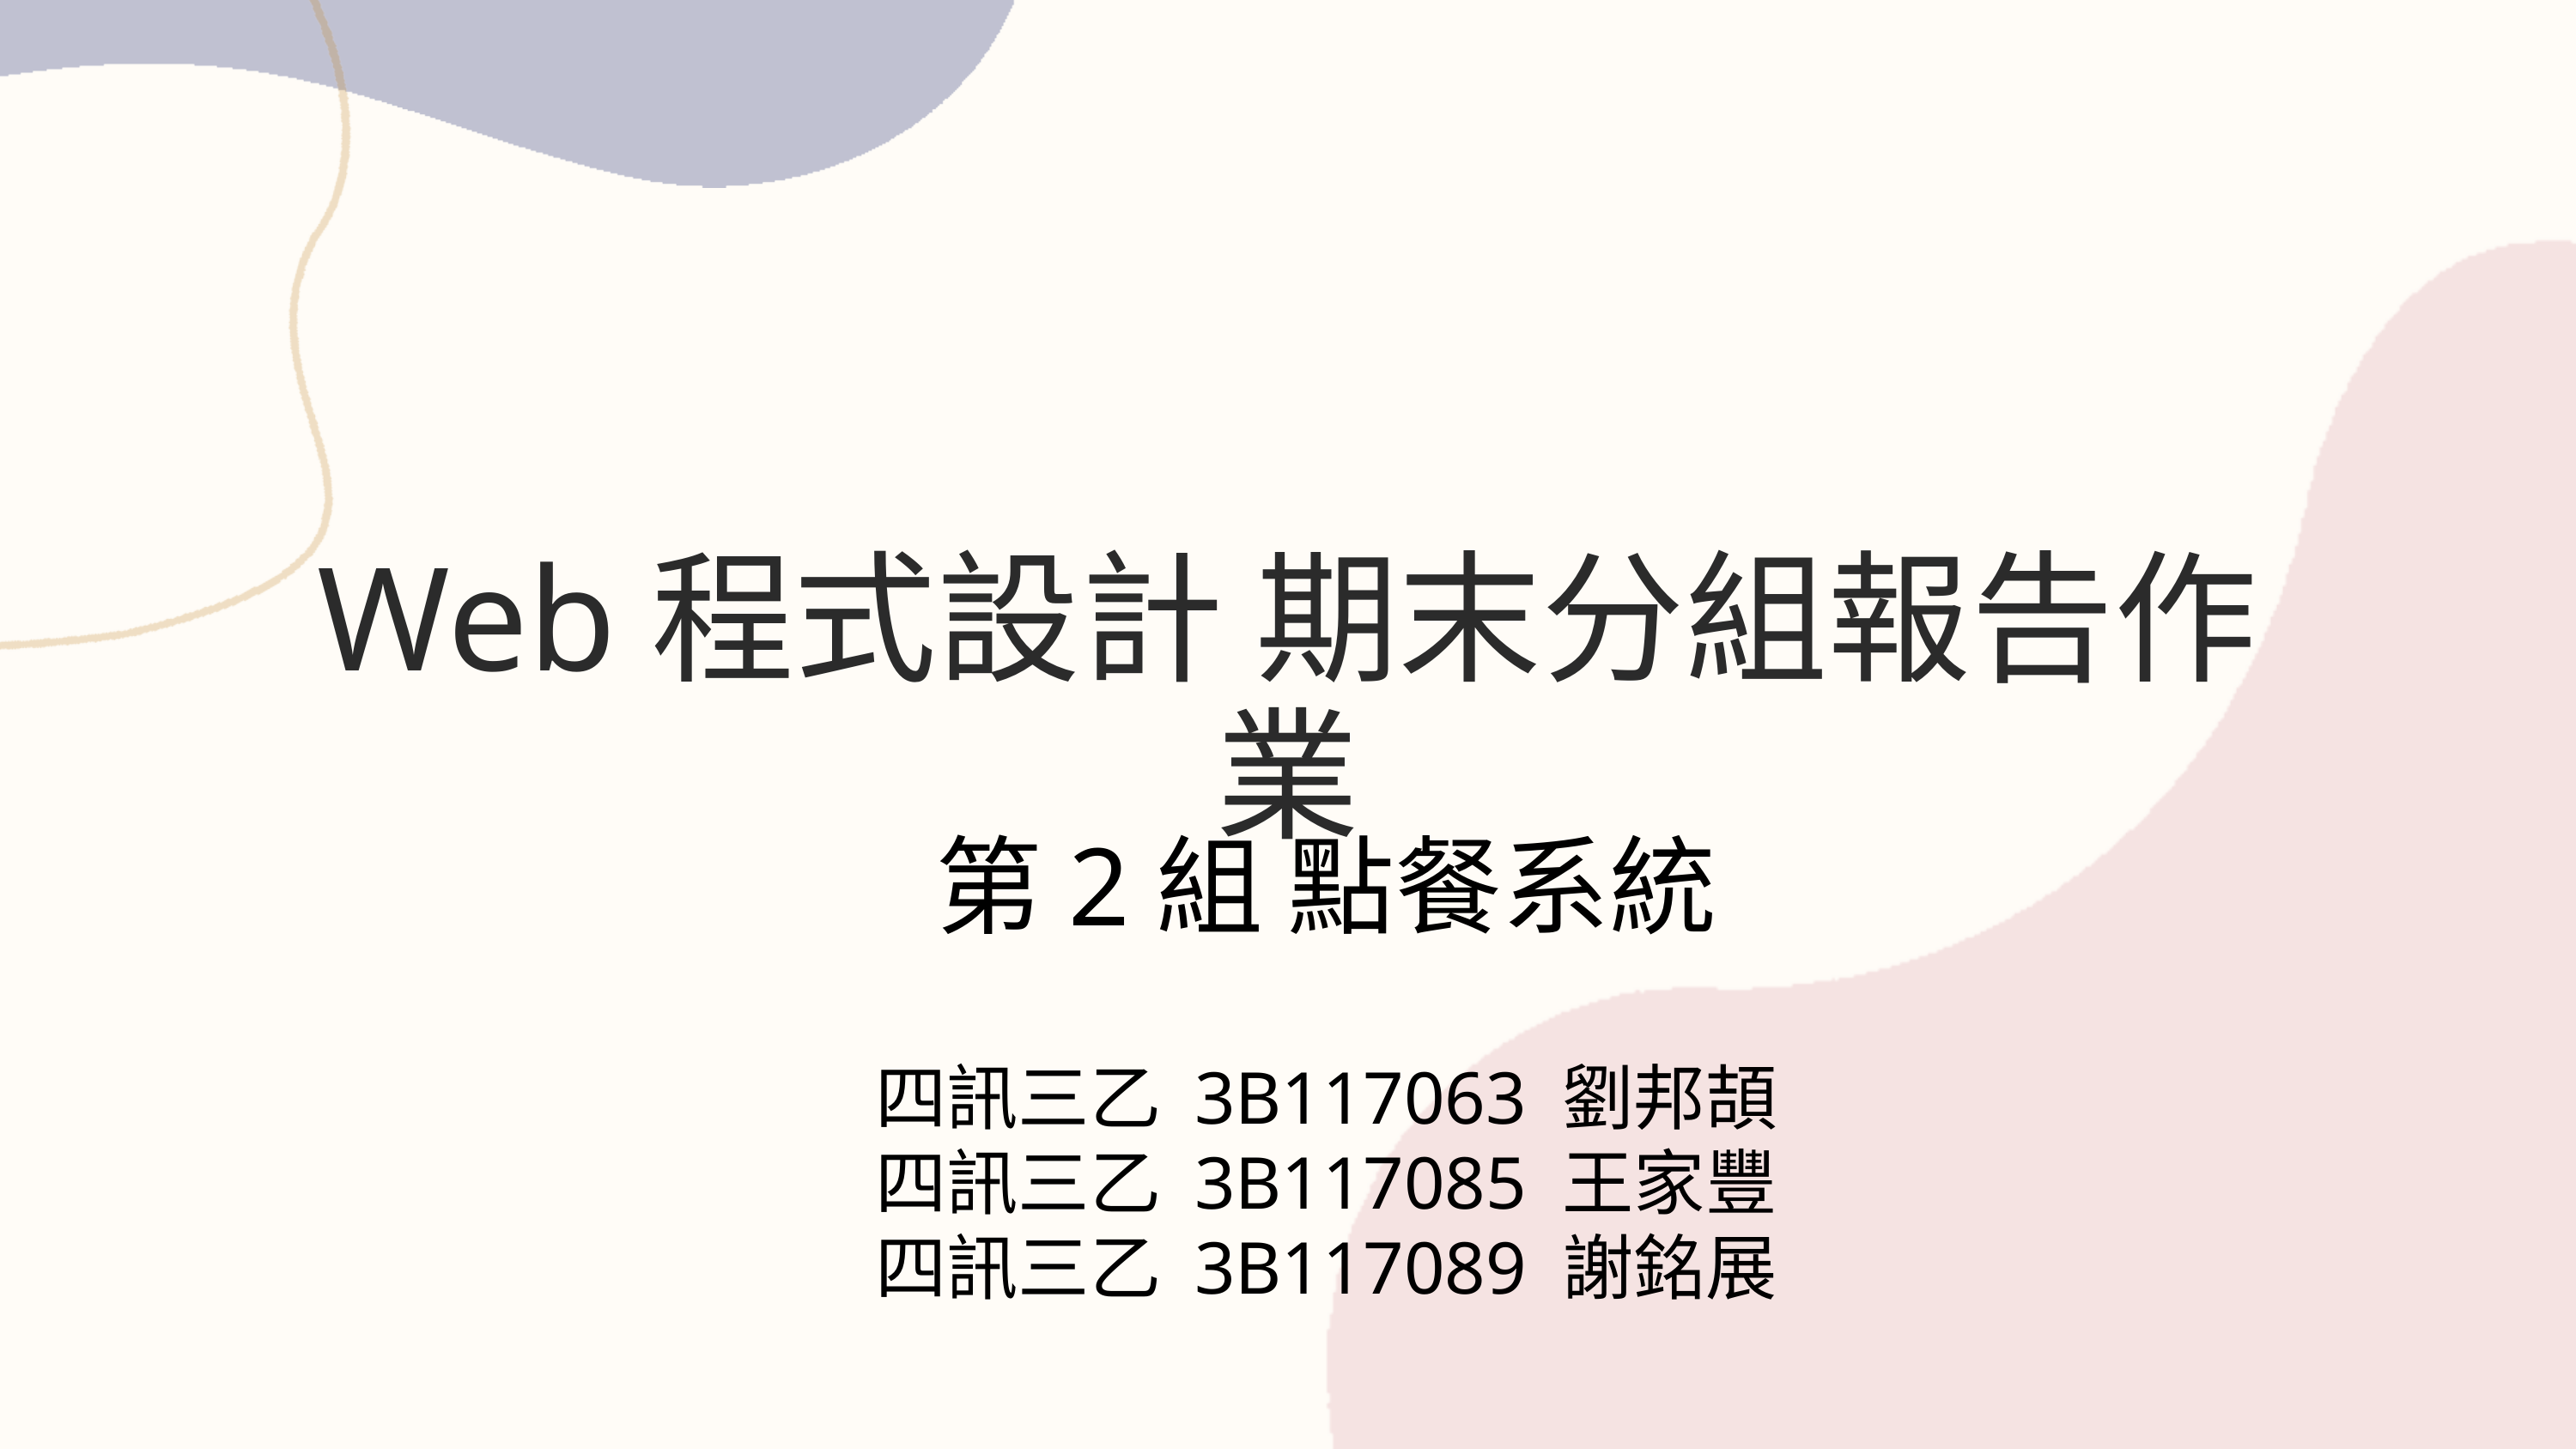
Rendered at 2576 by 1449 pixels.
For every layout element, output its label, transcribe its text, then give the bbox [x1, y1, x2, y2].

picture [1326, 230, 2576, 1449]
text_box 第2組 點餐系統 [891, 797, 1320, 948]
text_box 四訊三乙 3B117085 王家豐 [837, 1138, 1320, 1208]
text_box Web程式設計 期末分組報告作業 [252, 542, 1320, 858]
text_box 四訊三乙 3B117089 謝銘展 [837, 1208, 1320, 1308]
text_box 四訊三乙 3B117063 劉邦頡 [837, 1038, 1320, 1138]
picture [0, 0, 1047, 689]
